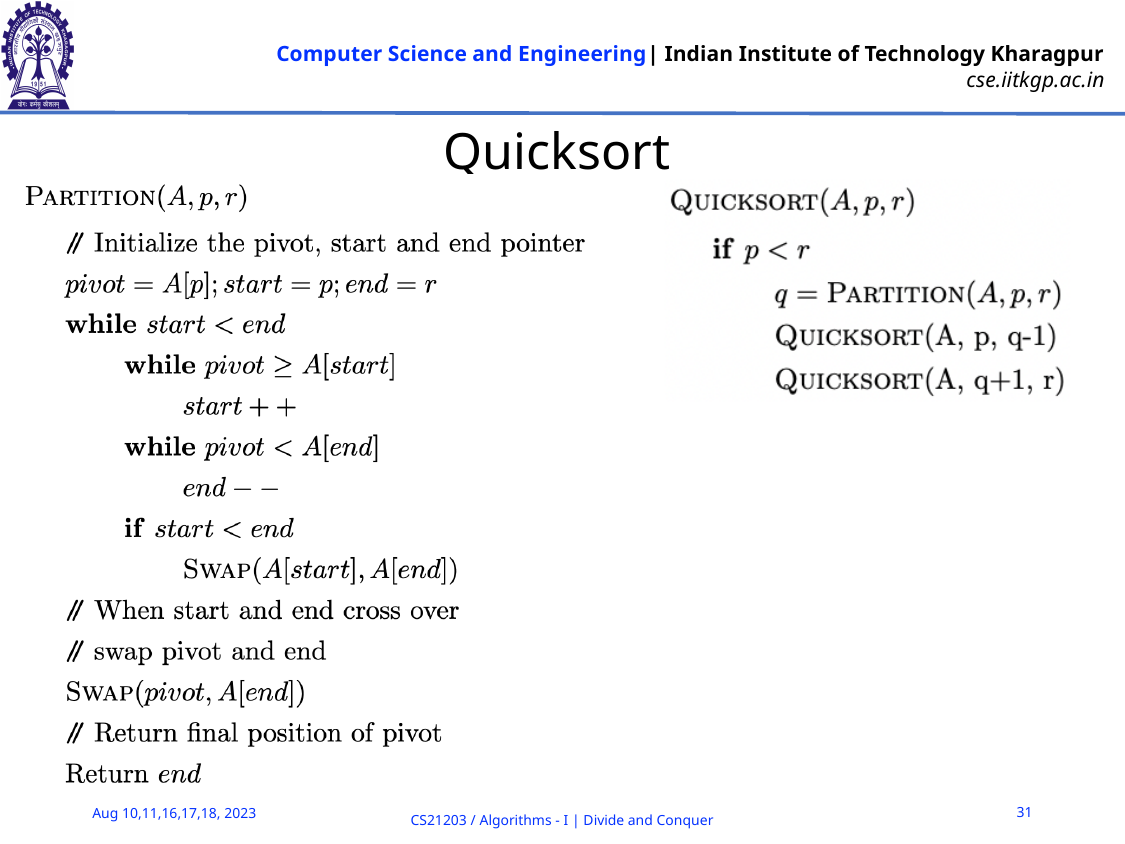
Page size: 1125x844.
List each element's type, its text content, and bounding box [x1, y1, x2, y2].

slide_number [77, 798, 185, 844]
title Quicksort [35, 78, 1078, 221]
slide_number 31 [992, 790, 1048, 836]
picture [1, 1, 74, 110]
footer CS21203 / Algorithms - I | Divide and Conquer [185, 798, 940, 844]
picture [20, 174, 593, 791]
picture [664, 179, 1071, 402]
